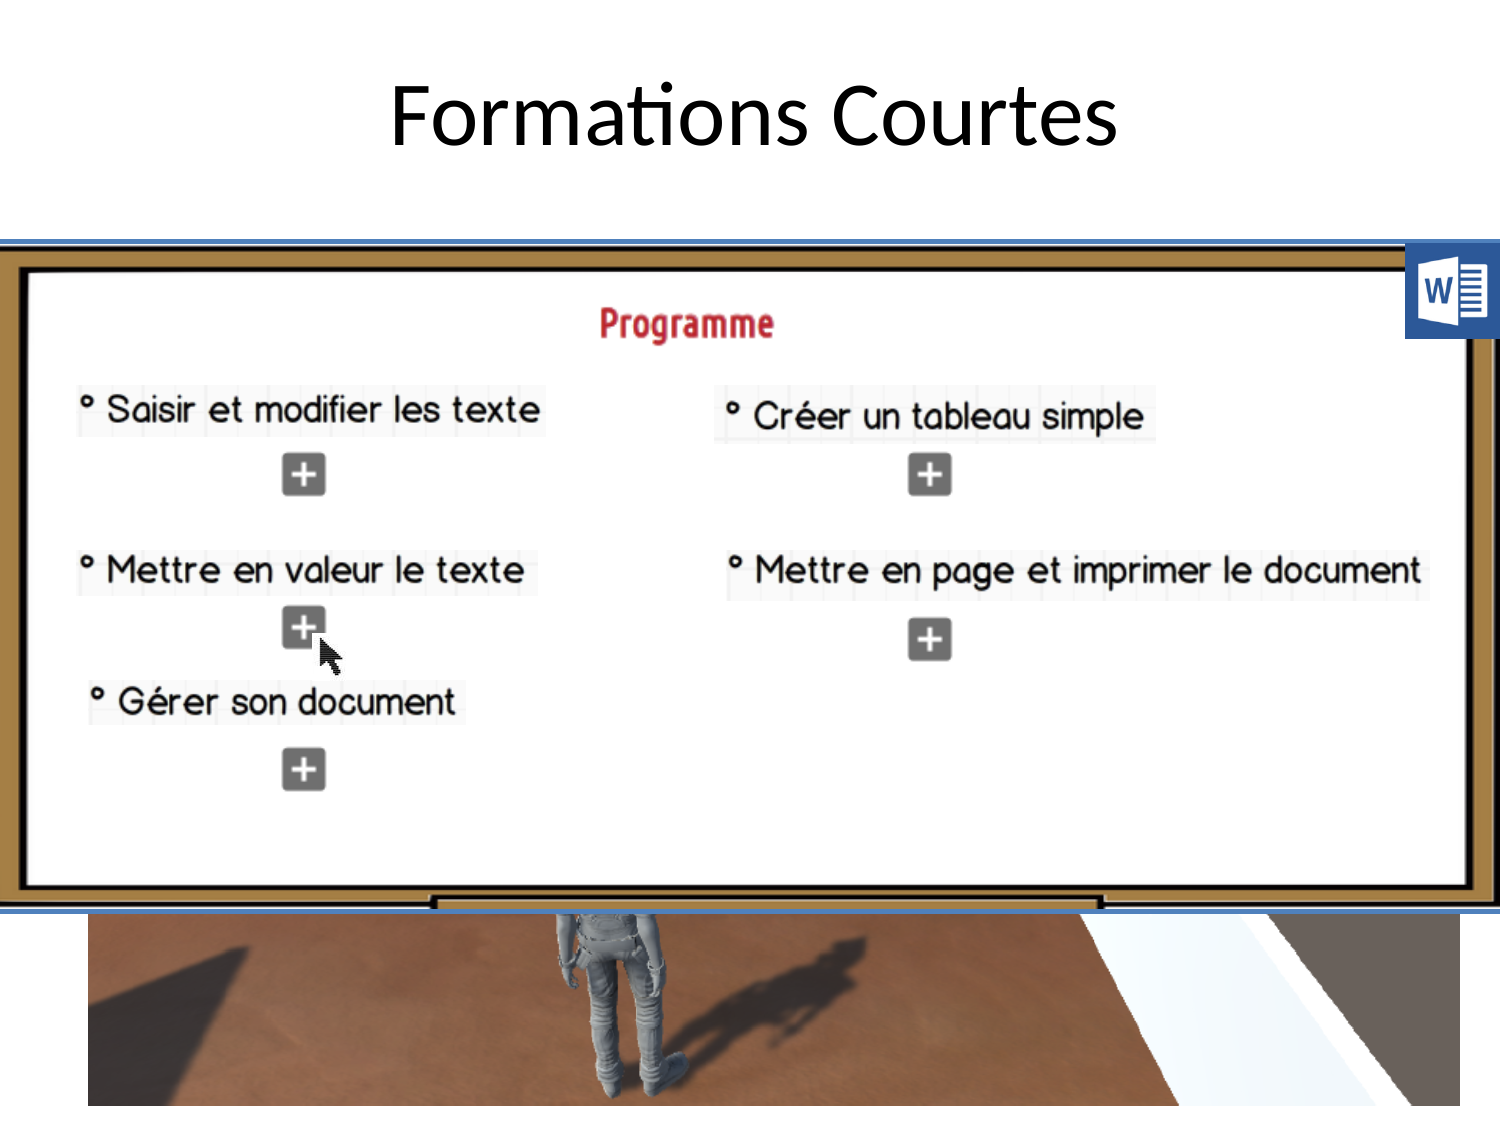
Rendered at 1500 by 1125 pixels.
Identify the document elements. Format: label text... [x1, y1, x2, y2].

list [88, 919, 1460, 1107]
picture [0, 243, 1500, 910]
title Formations Courtes [75, 45, 1436, 173]
